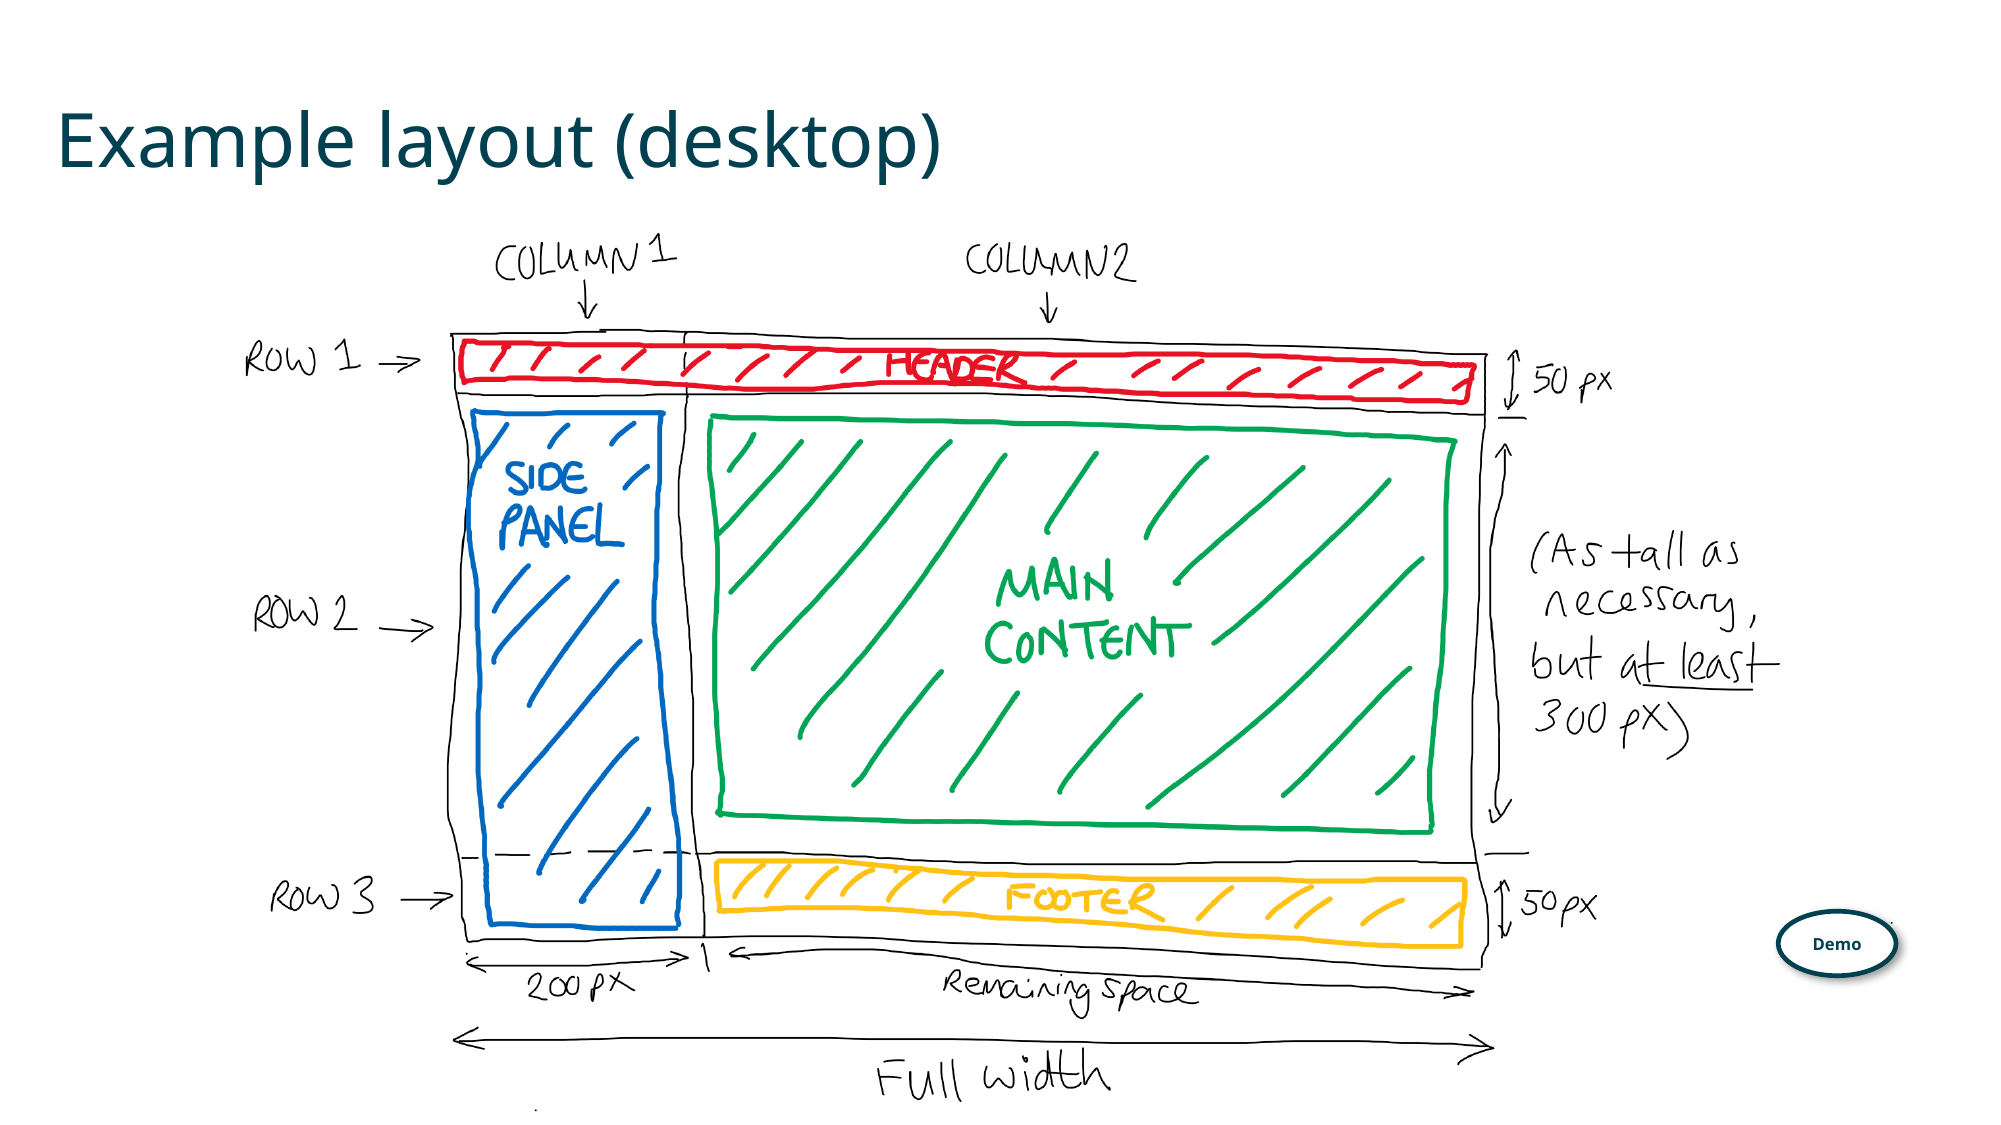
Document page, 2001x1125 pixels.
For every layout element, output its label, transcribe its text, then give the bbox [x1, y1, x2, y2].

title Example layout (desktop) [55, 92, 1946, 225]
picture [225, 212, 1913, 1116]
